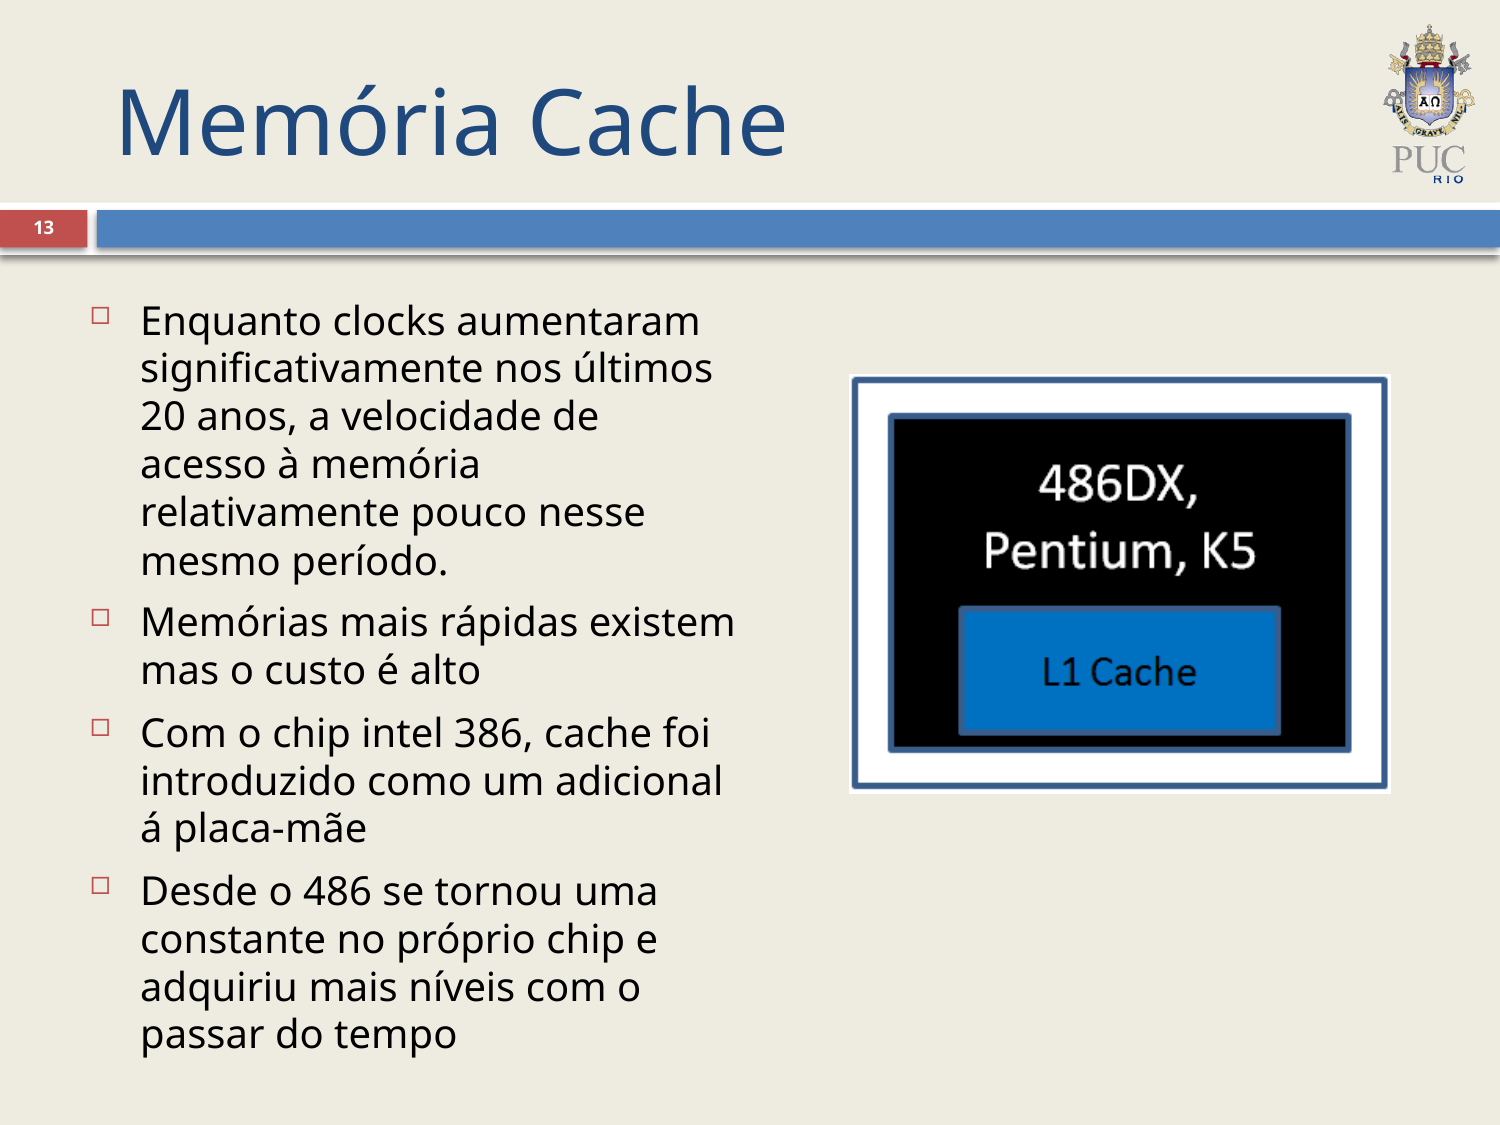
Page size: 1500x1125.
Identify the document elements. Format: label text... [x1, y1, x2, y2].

title Memória Cache [99, 37, 1438, 200]
slide_number 13 [0, 208, 88, 249]
list Enquanto clocks aumentaram significativamente nos últimos 20 anos, a velocidade de acesso à memória relativamente pouco nesse mesmo período. Memórias mais rápidas existem mas o custo é alto Com o chip intel 386, cache foi introduzido como um adicional á placa-mãe Desde o 486 se tornou uma constante no próprio chip e adquiriu mais níveis com o passar do tempo [75, 287, 753, 1073]
picture [1383, 24, 1476, 185]
picture [849, 374, 1391, 795]
